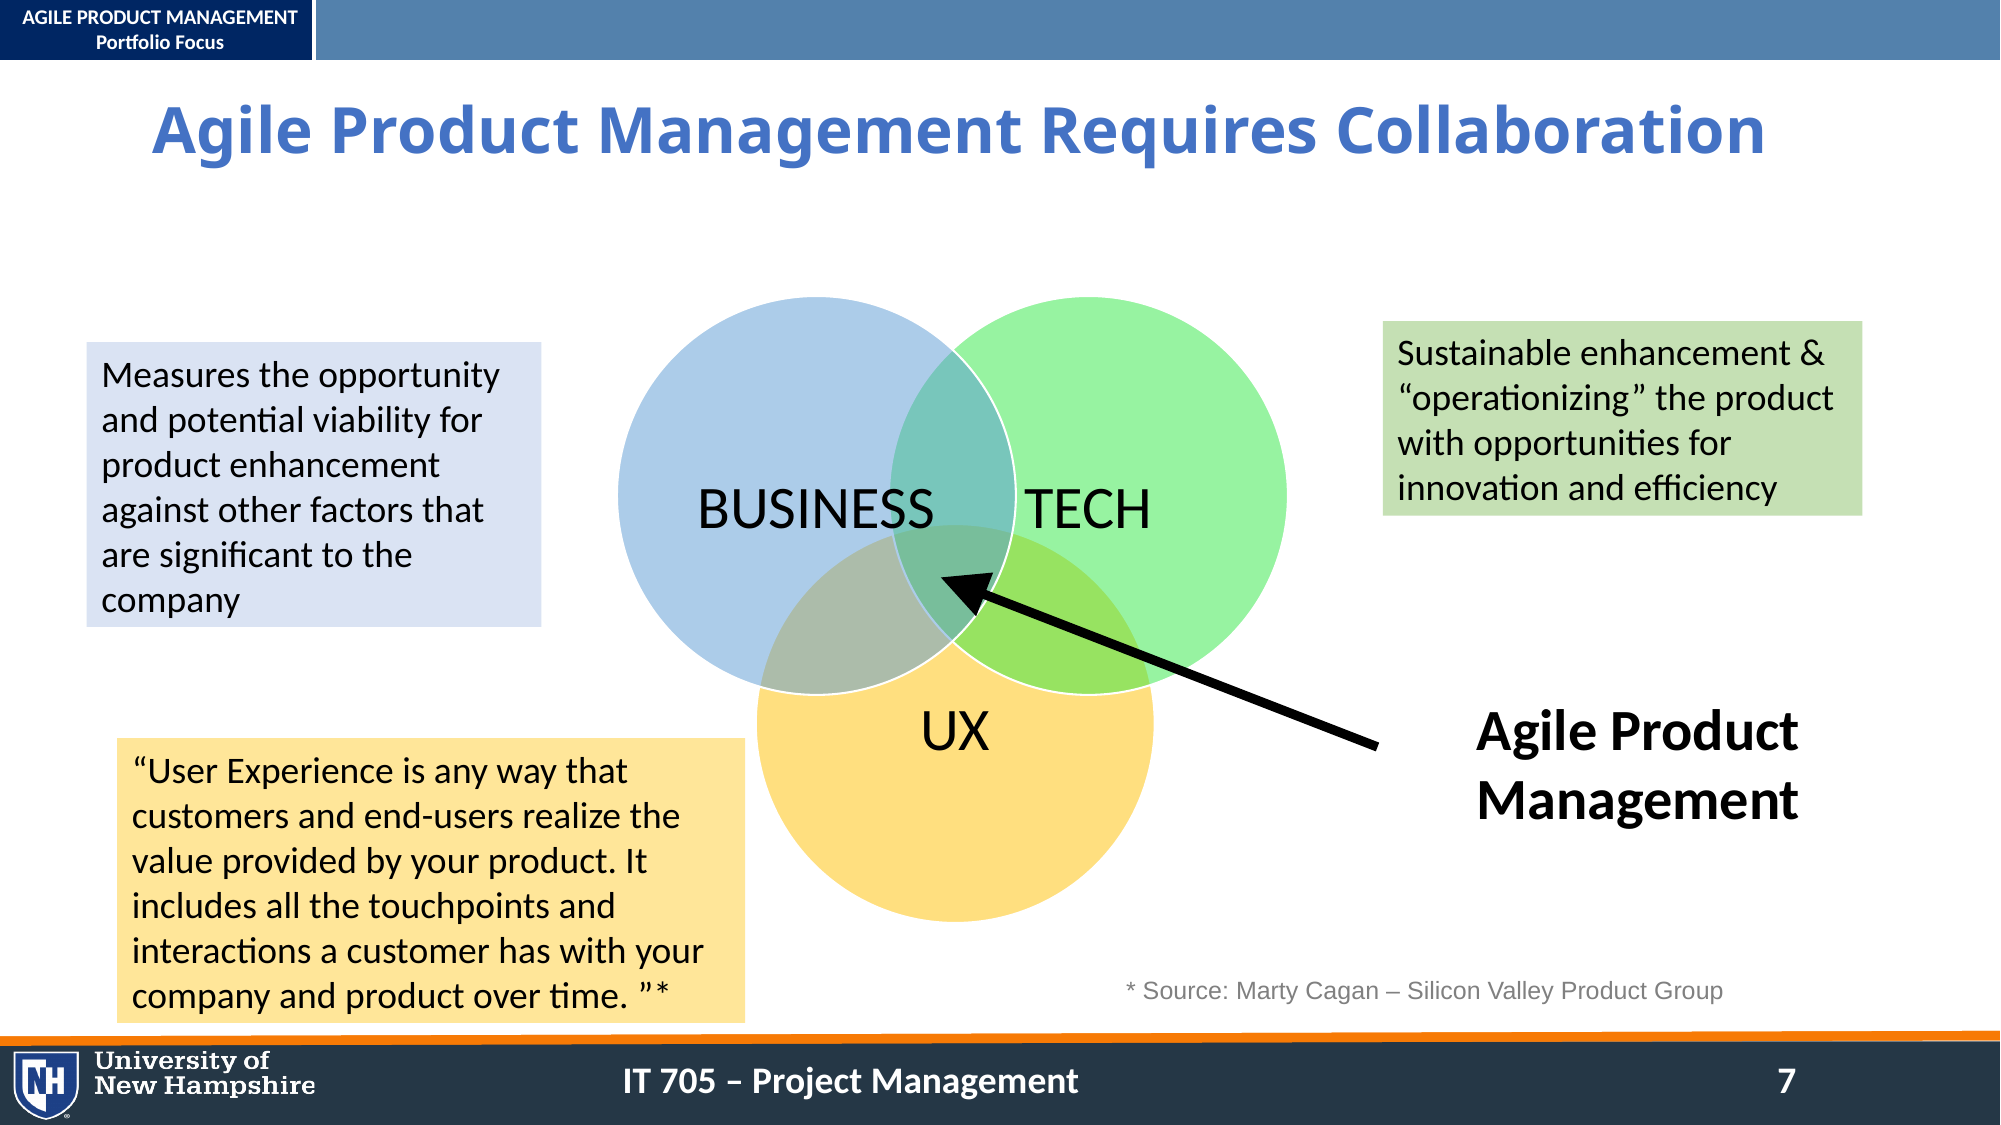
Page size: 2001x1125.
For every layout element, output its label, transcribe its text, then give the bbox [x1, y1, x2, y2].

text_box * Source: Marty Cagan – Silicon Valley Product Group [950, 975, 1725, 1006]
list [381, 258, 1479, 923]
text_box Agile Product Management [1479, 738, 1862, 785]
title Agile Product Management Requires Collaboration [137, 59, 1863, 207]
text_box Sustainable enhancement & “operationizing” the product with opportunities for innovation and efficiency [1479, 321, 1863, 516]
text_box “User Experience is any way that customers and end-users realize the value provided by your product. It includes all the touchpoints and interactions a customer has with your company and product over time. ”* [117, 738, 746, 1023]
text_box Measures the opportunity and potential viability for product enhancement against other factors that are significant to the company [86, 342, 381, 627]
